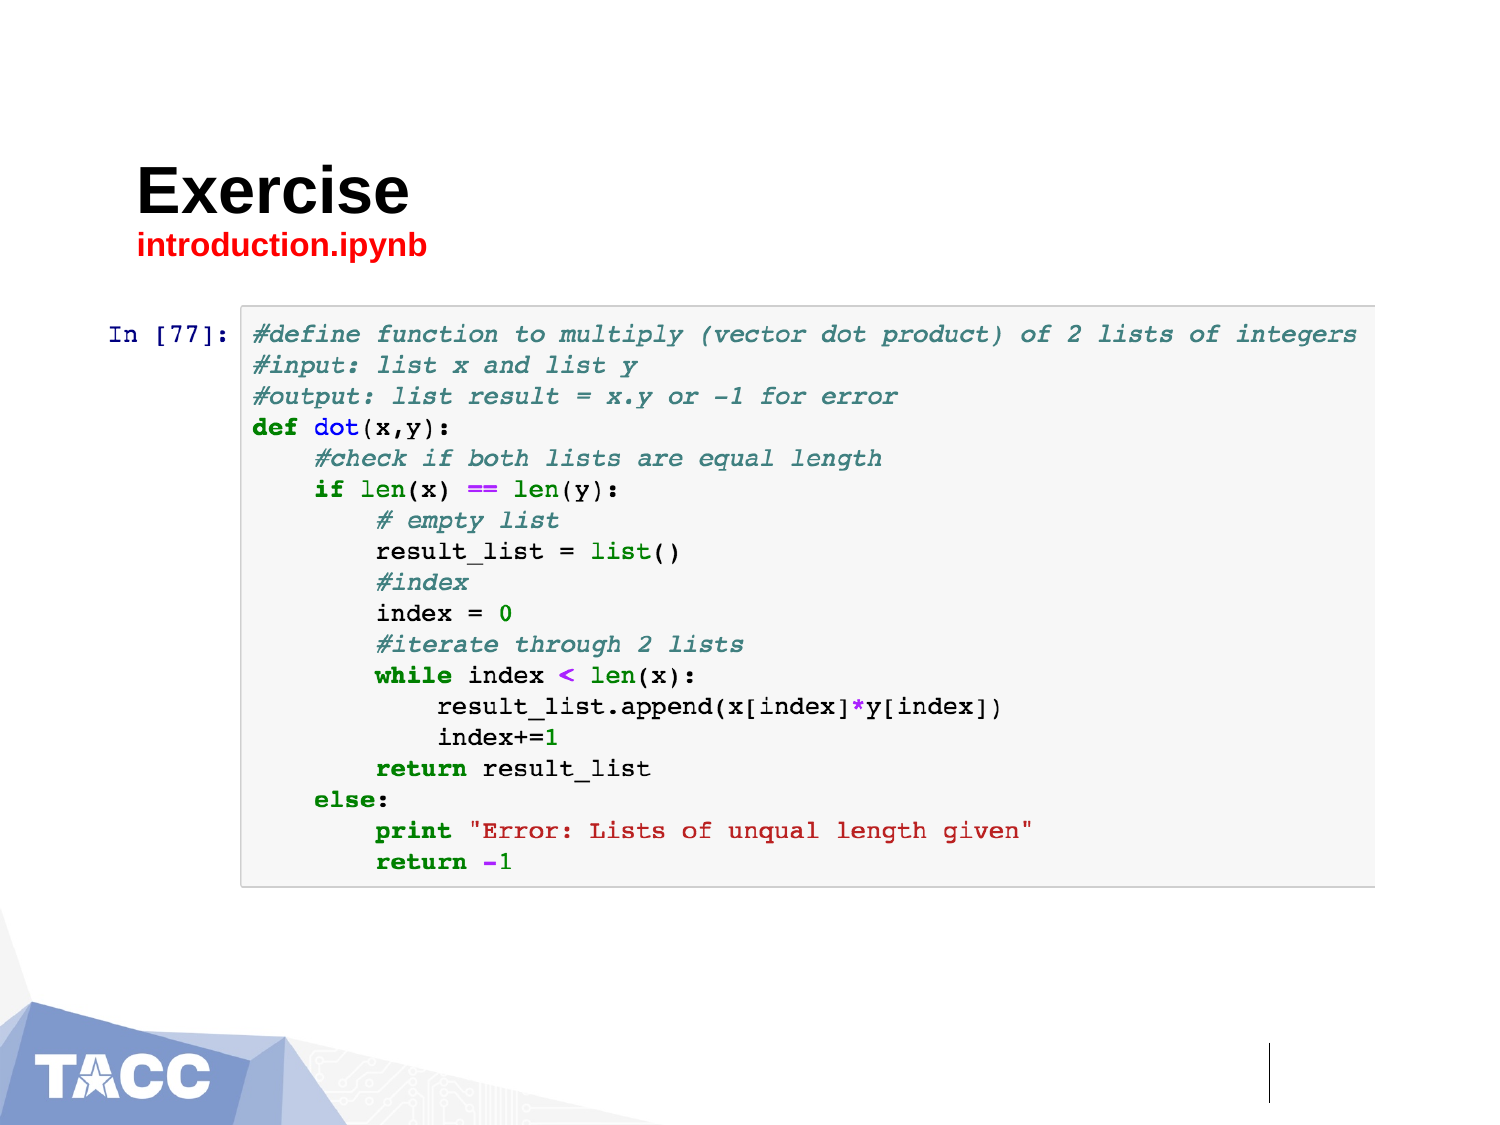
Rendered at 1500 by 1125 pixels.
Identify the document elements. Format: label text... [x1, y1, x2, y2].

picture [0, 0, 1500, 1125]
text_box Exercise introduction.ipynb [121, 155, 1397, 265]
